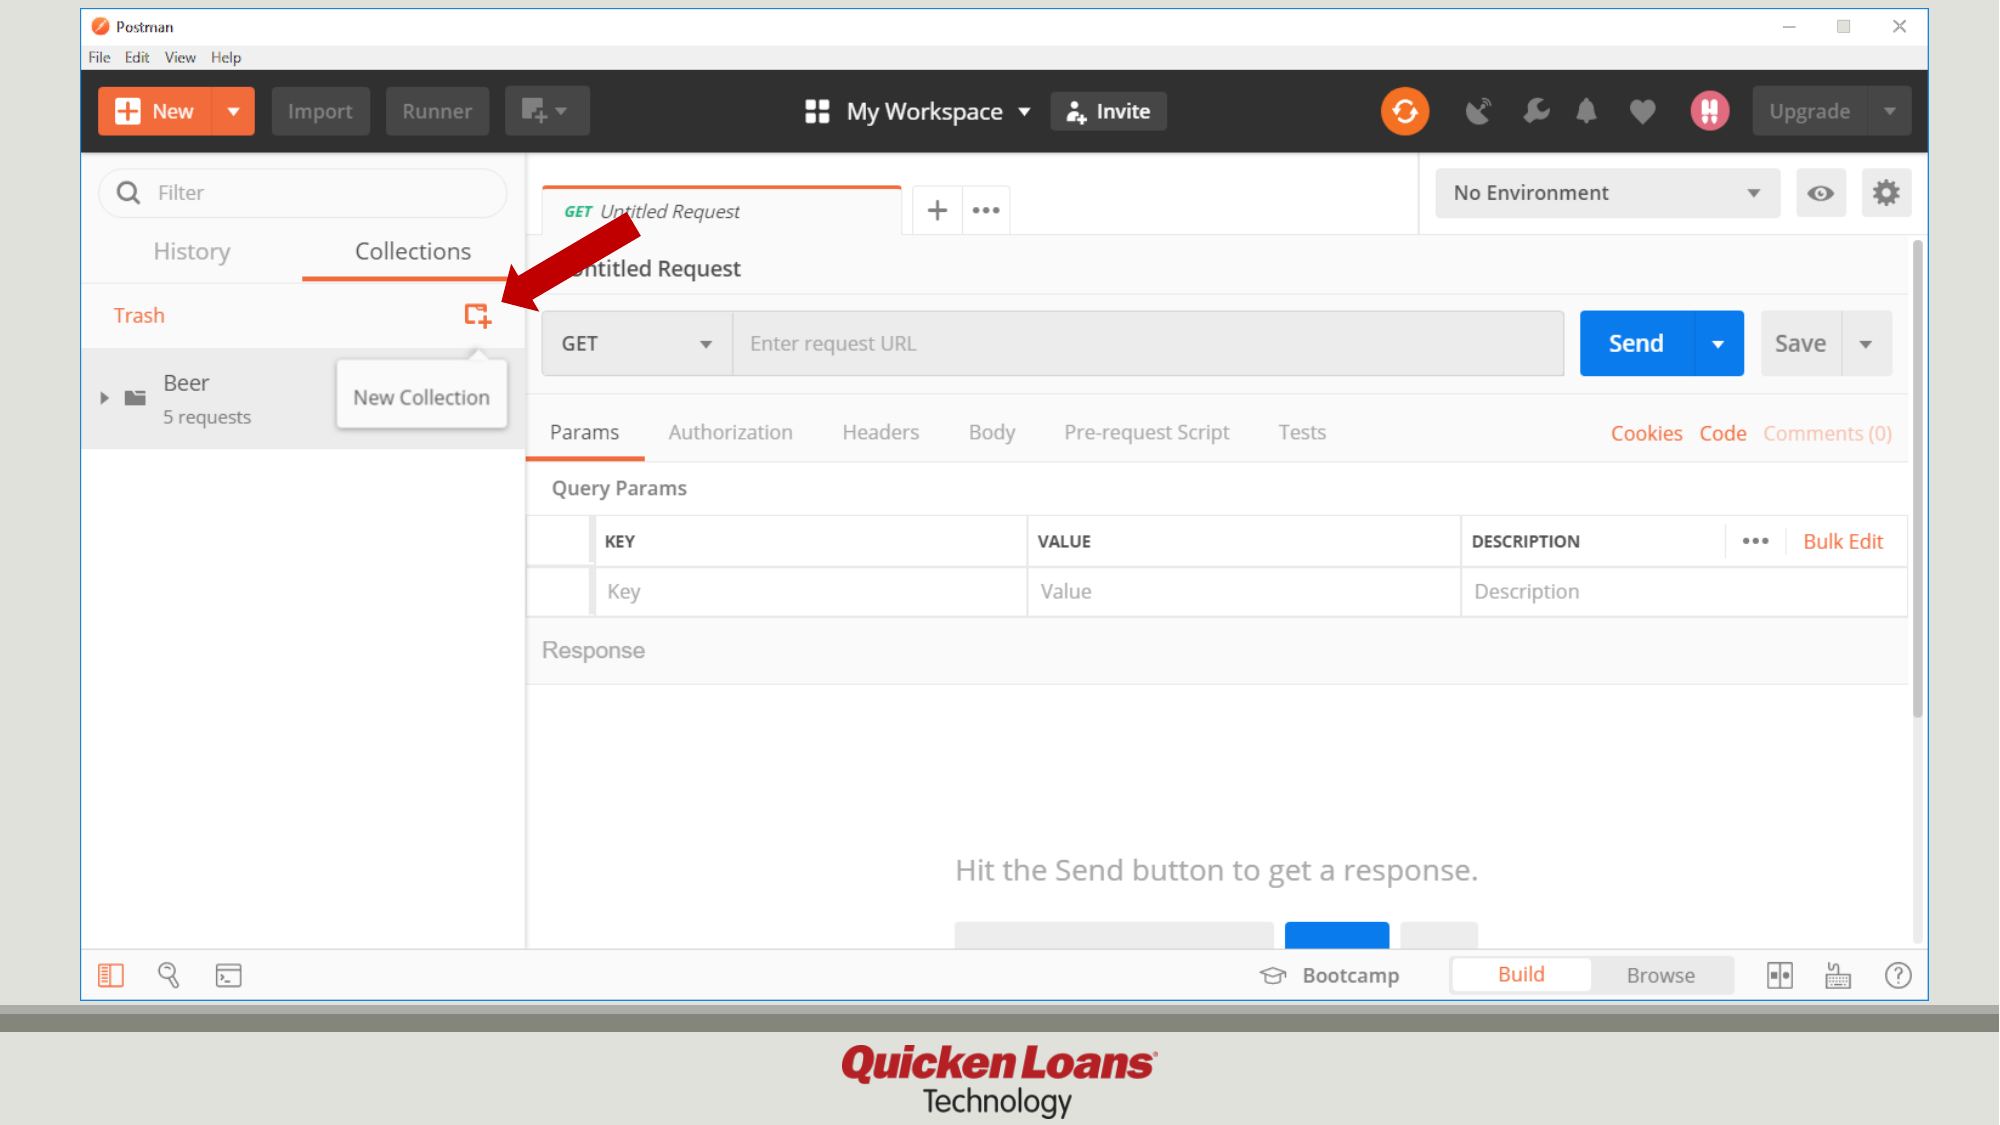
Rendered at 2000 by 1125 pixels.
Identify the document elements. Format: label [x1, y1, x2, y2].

picture [80, 8, 1929, 1001]
picture [842, 1045, 1158, 1119]
